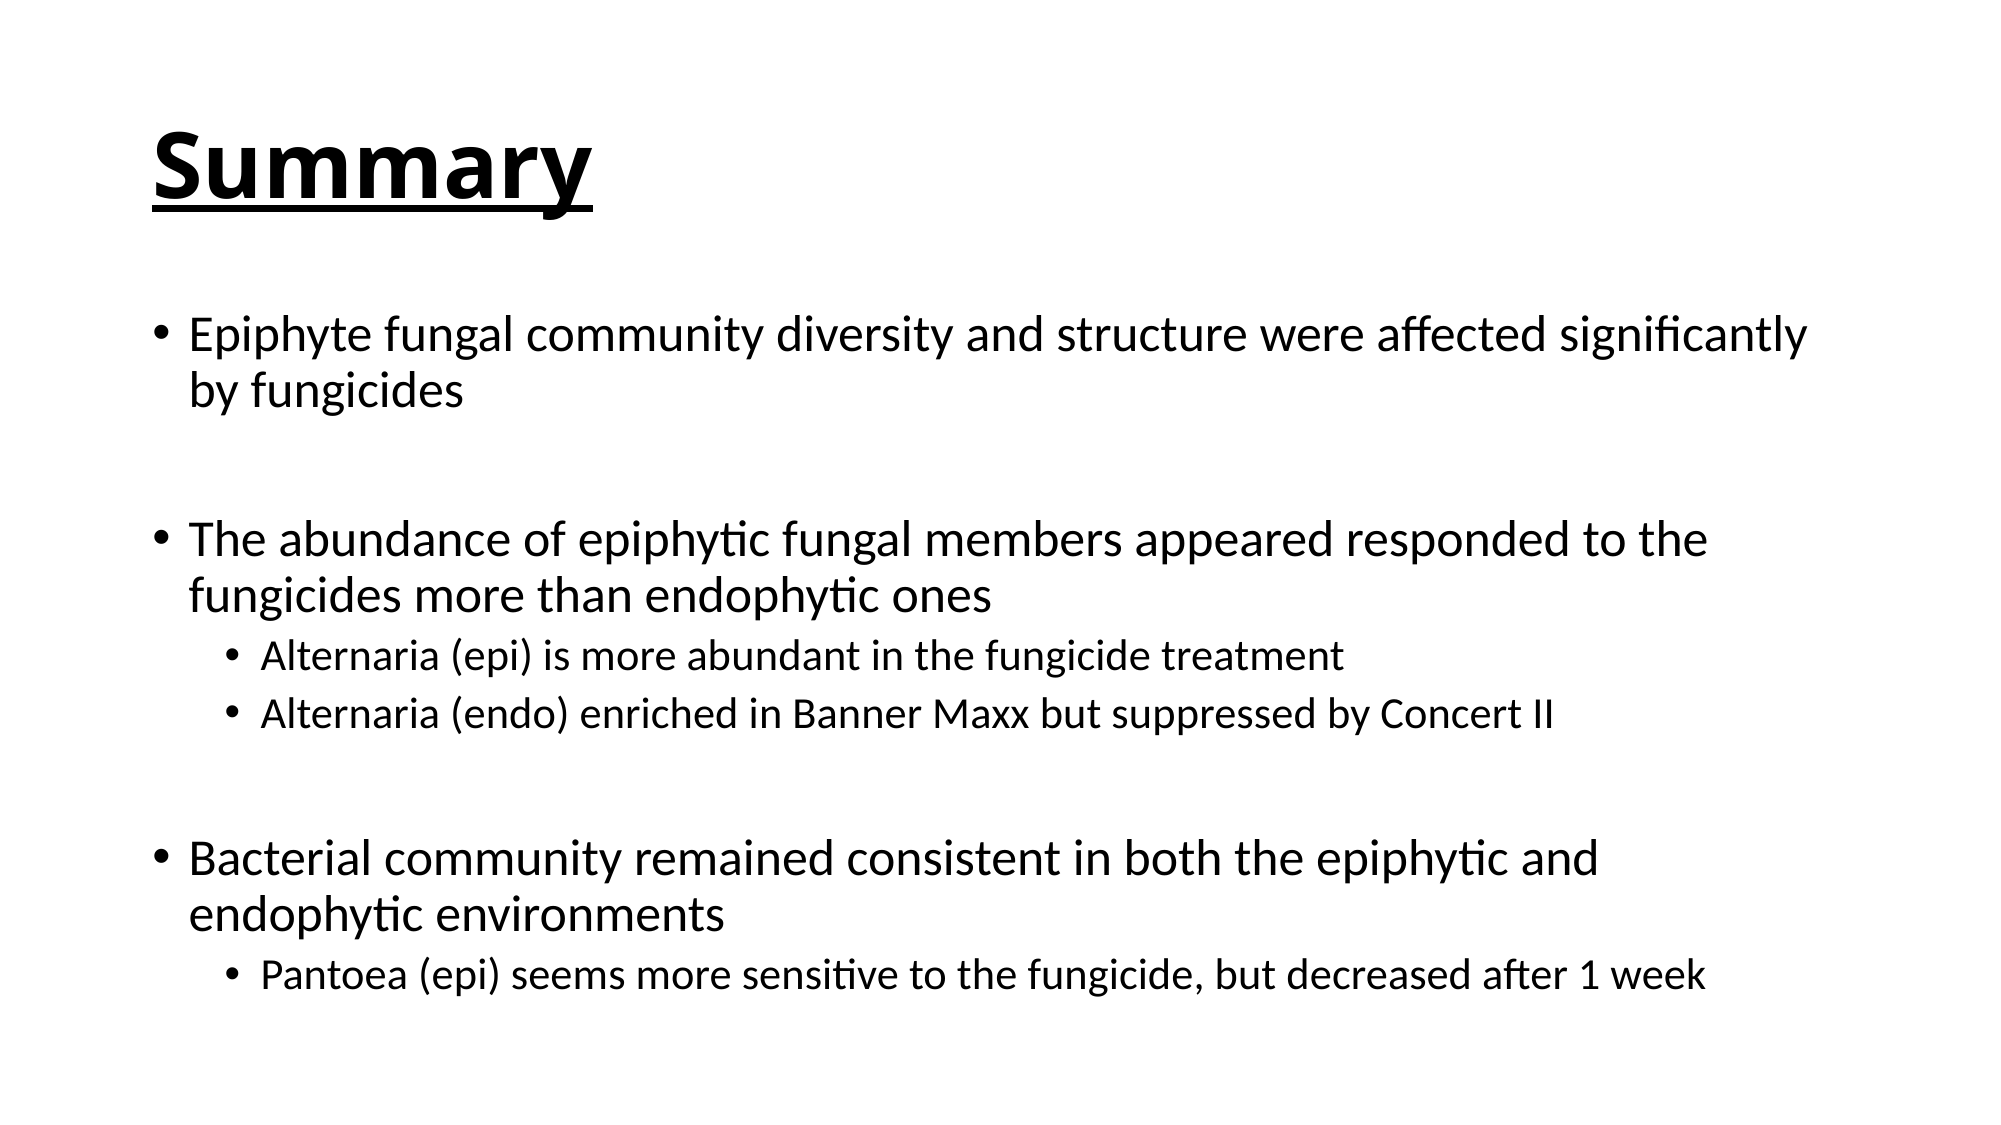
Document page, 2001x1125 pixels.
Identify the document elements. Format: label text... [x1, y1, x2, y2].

title Summary [137, 59, 1863, 278]
list Epiphyte fungal community diversity and structure were affected significantly by fungicides The abundance of epiphytic fungal members appeared responded to the fungicides more than endophytic ones Alternaria (epi) is more abundant in the fungicide treatment Alternaria (endo) enriched in Banner Maxx but suppressed by Concert II Bacterial community remained consistent in both the epiphytic and endophytic environments Pantoea (epi) seems more sensitive to the fungicide, but decreased after 1 week [137, 299, 1863, 1014]
